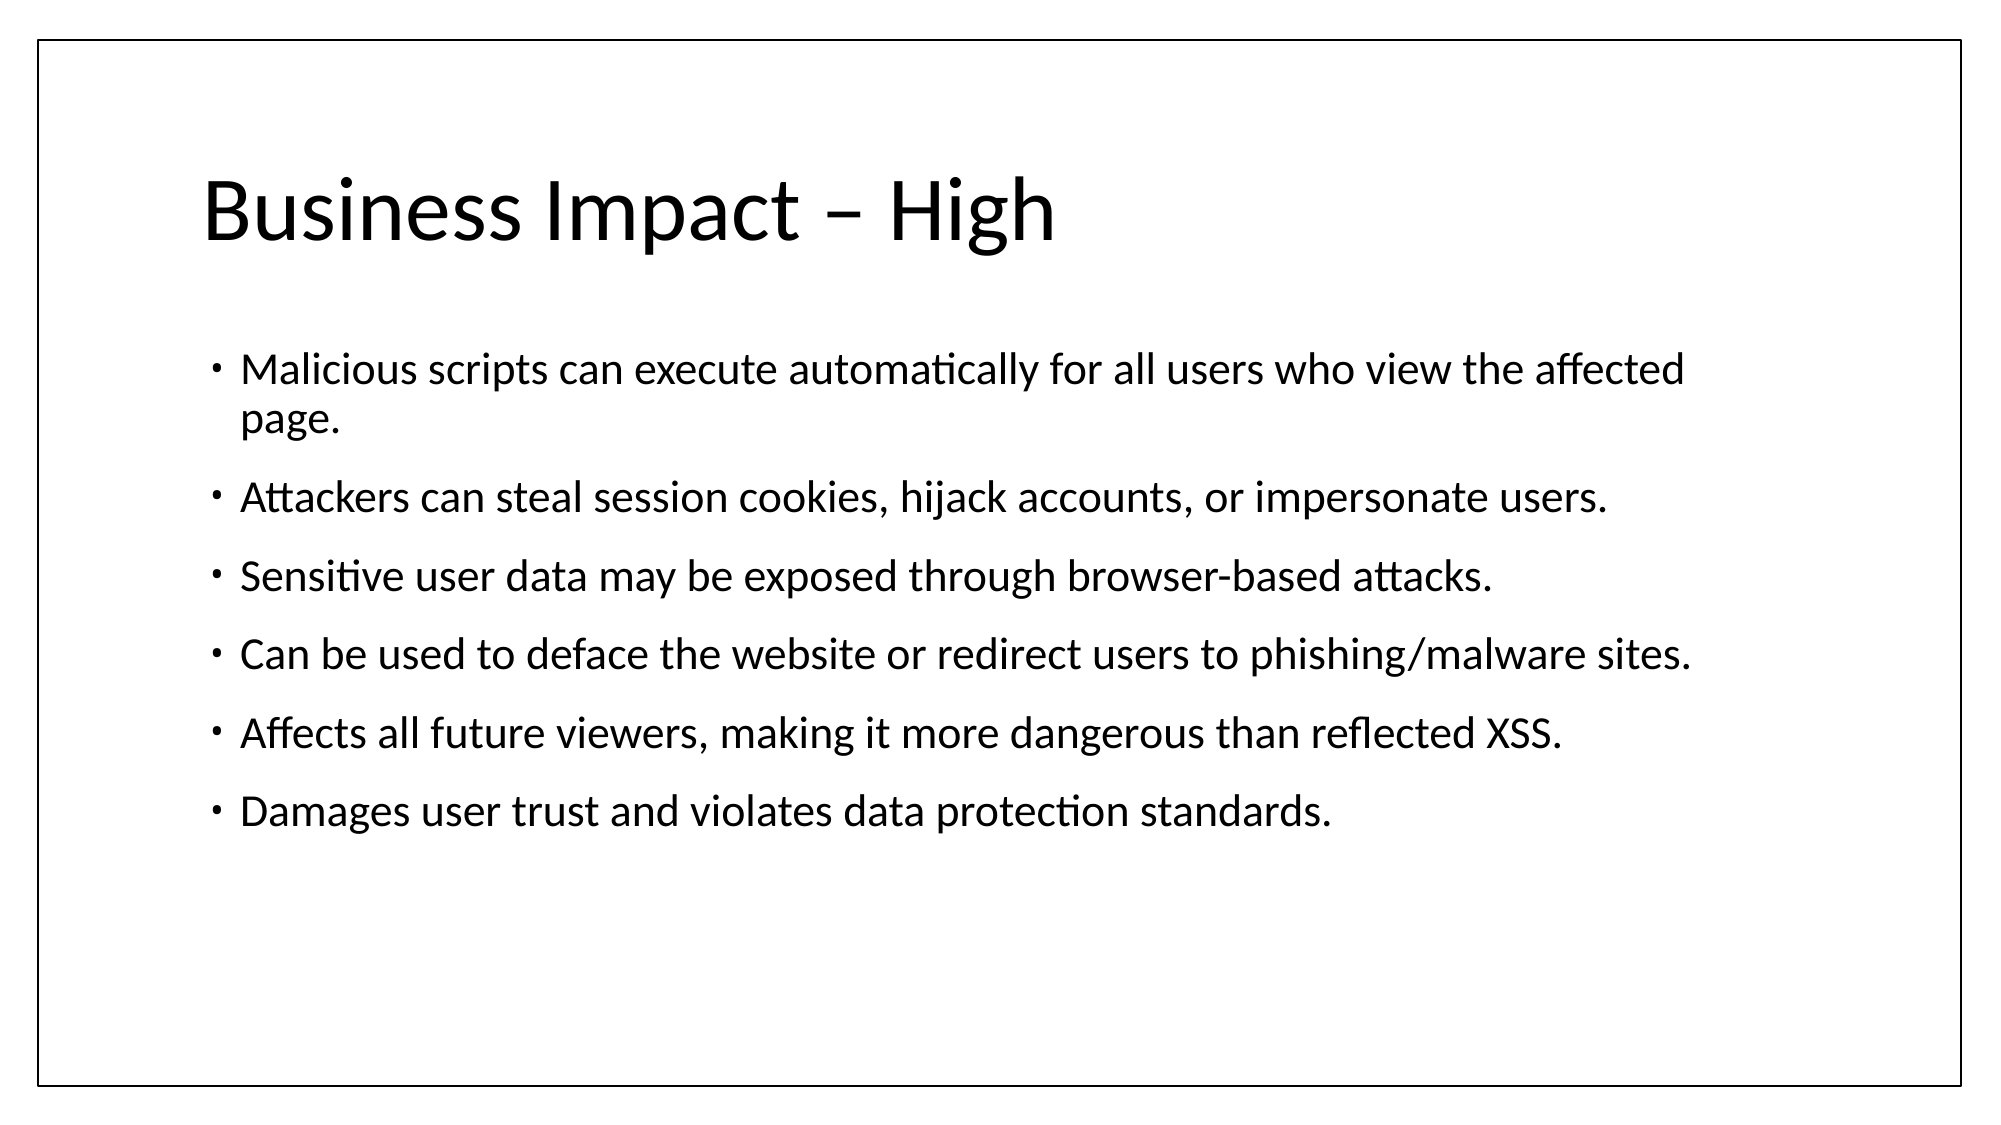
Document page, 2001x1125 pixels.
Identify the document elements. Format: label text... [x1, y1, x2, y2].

title Business Impact – High [187, 99, 1808, 323]
list Malicious scripts can execute automatically for all users who view the affected page. Attackers can steal session cookies, hijack accounts, or impersonate users. Sensitive user data may be exposed through browser-based attacks. Can be used to deface the website or redirect users to phishing/malware sites. Affects all future viewers, making it more dangerous than reflected XSS. Damages user trust and violates data protection standards. [187, 337, 1808, 1001]
